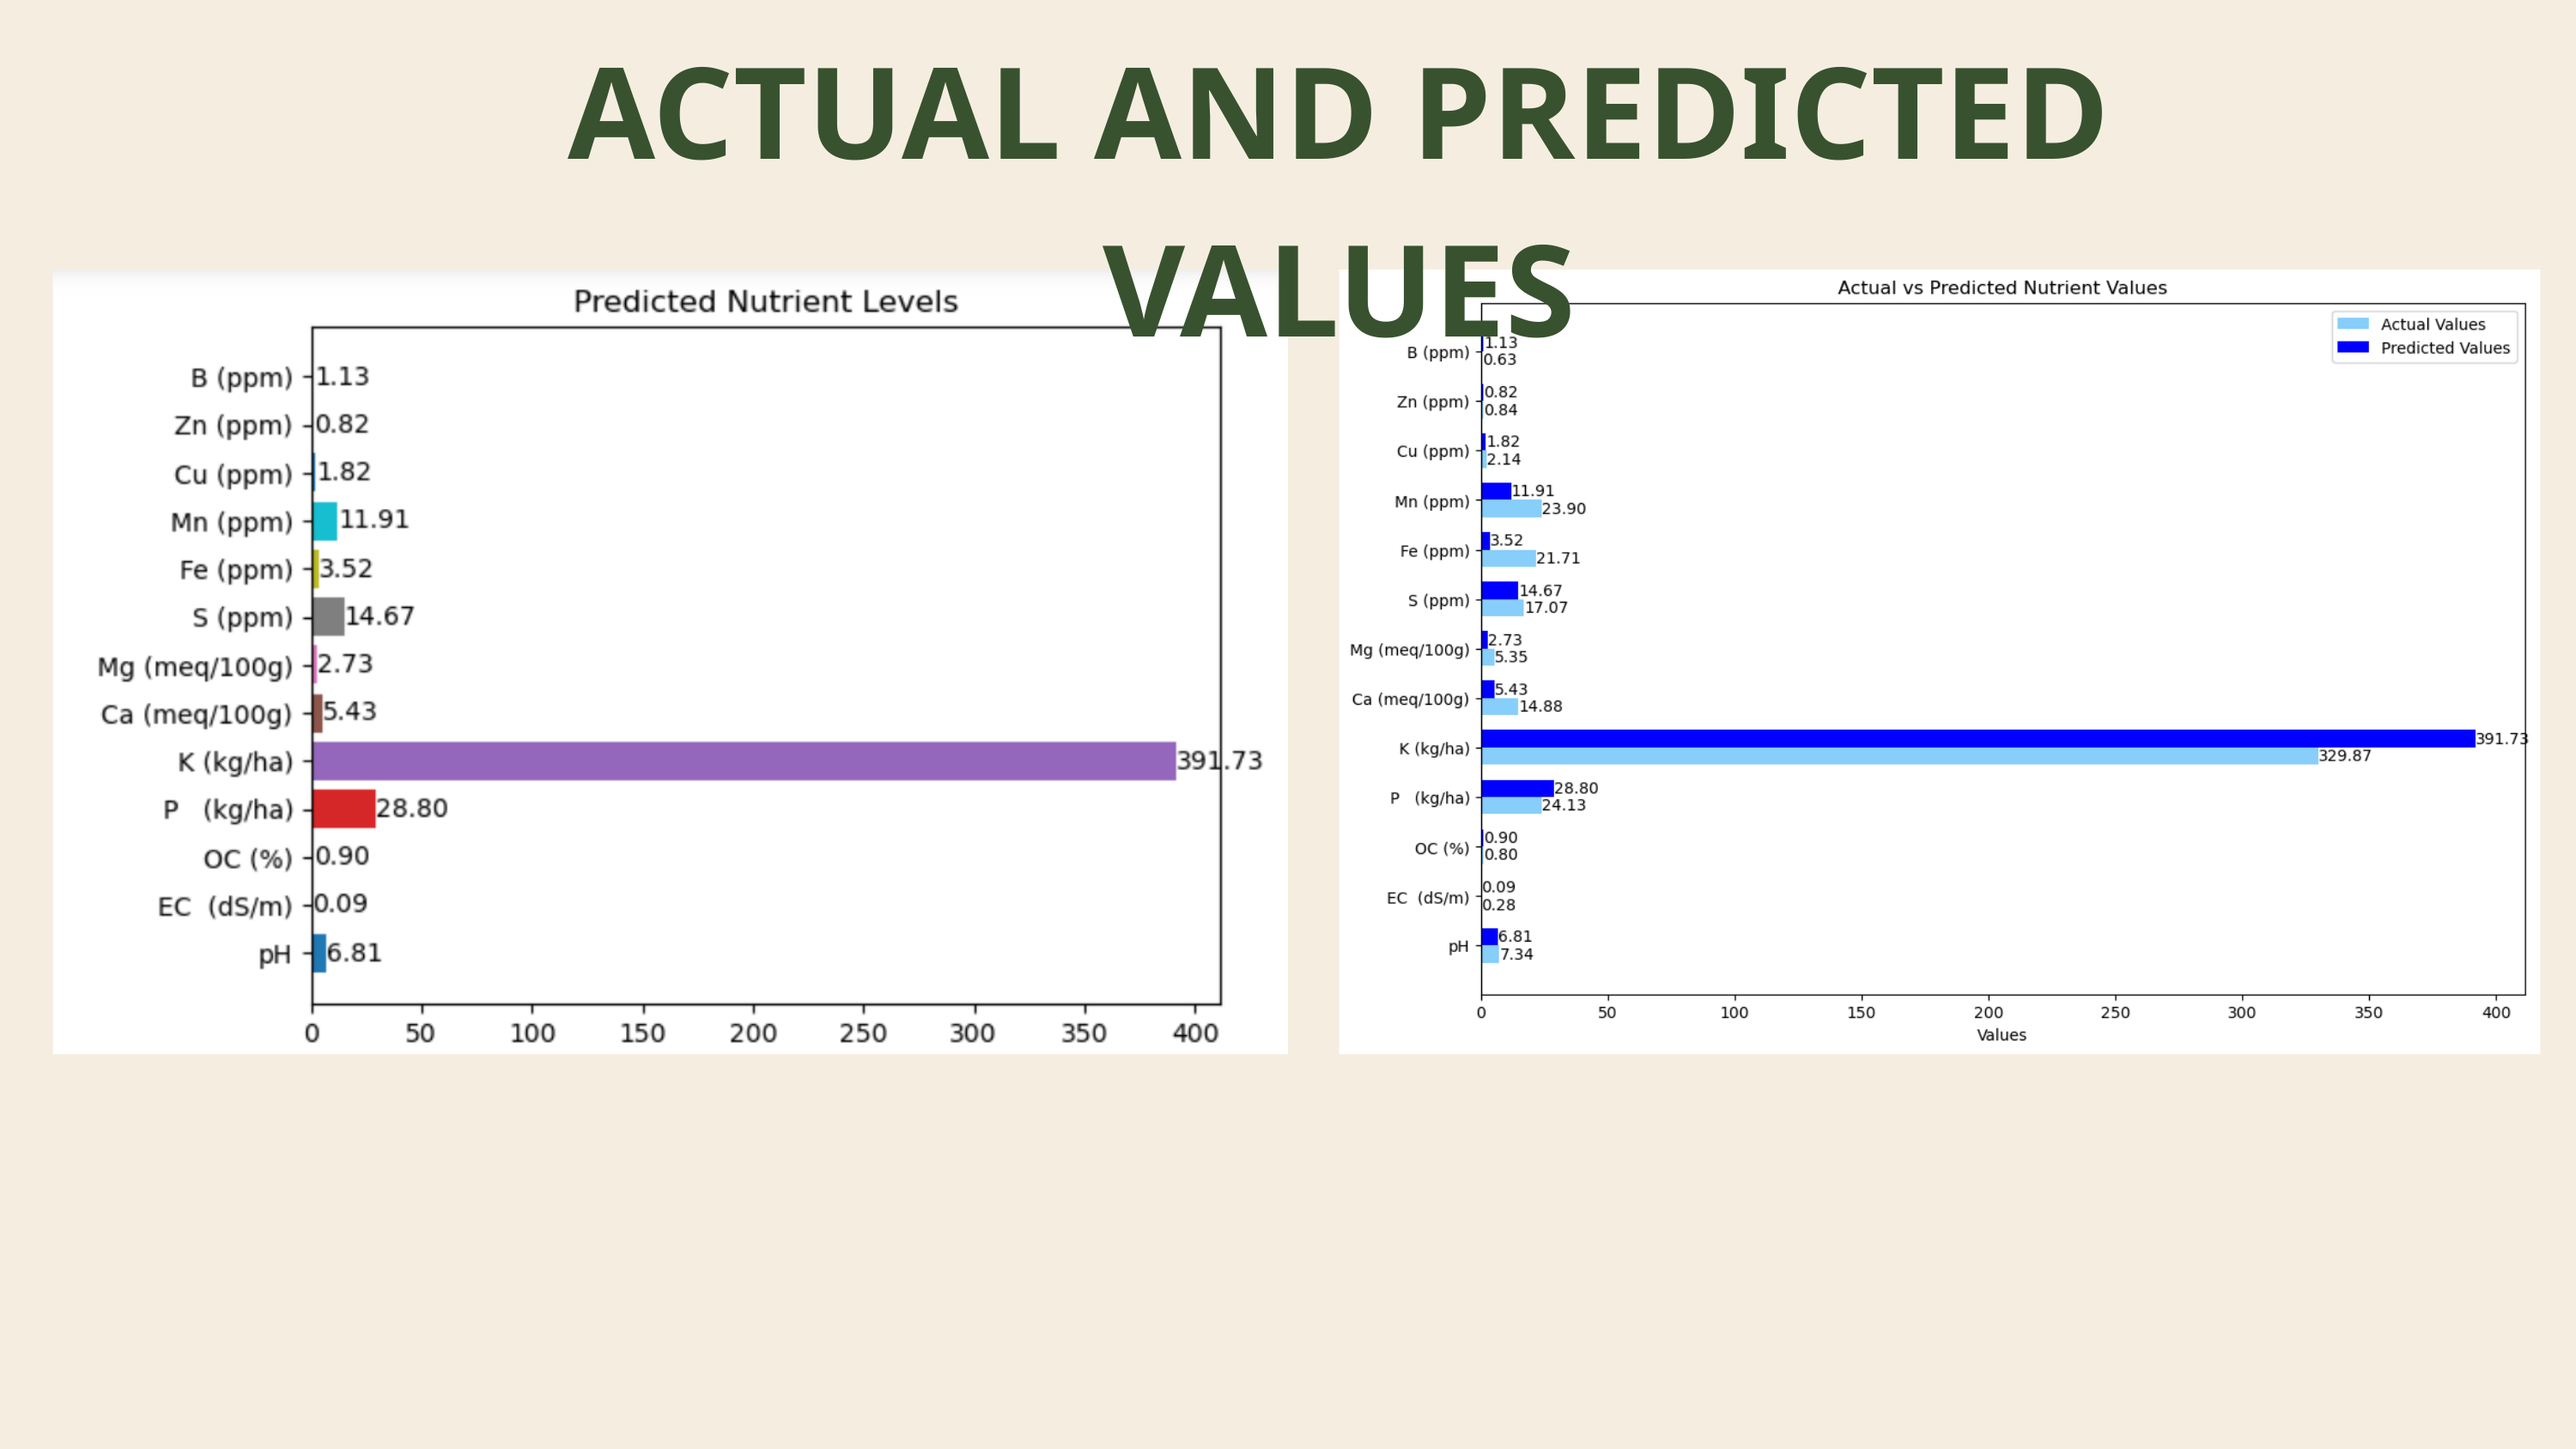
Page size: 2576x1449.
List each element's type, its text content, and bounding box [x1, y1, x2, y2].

text_box [52, 270, 1289, 1054]
text_box [1339, 270, 2541, 1054]
text_box ACTUAL AND PREDICTED VALUES [370, 6, 2308, 362]
